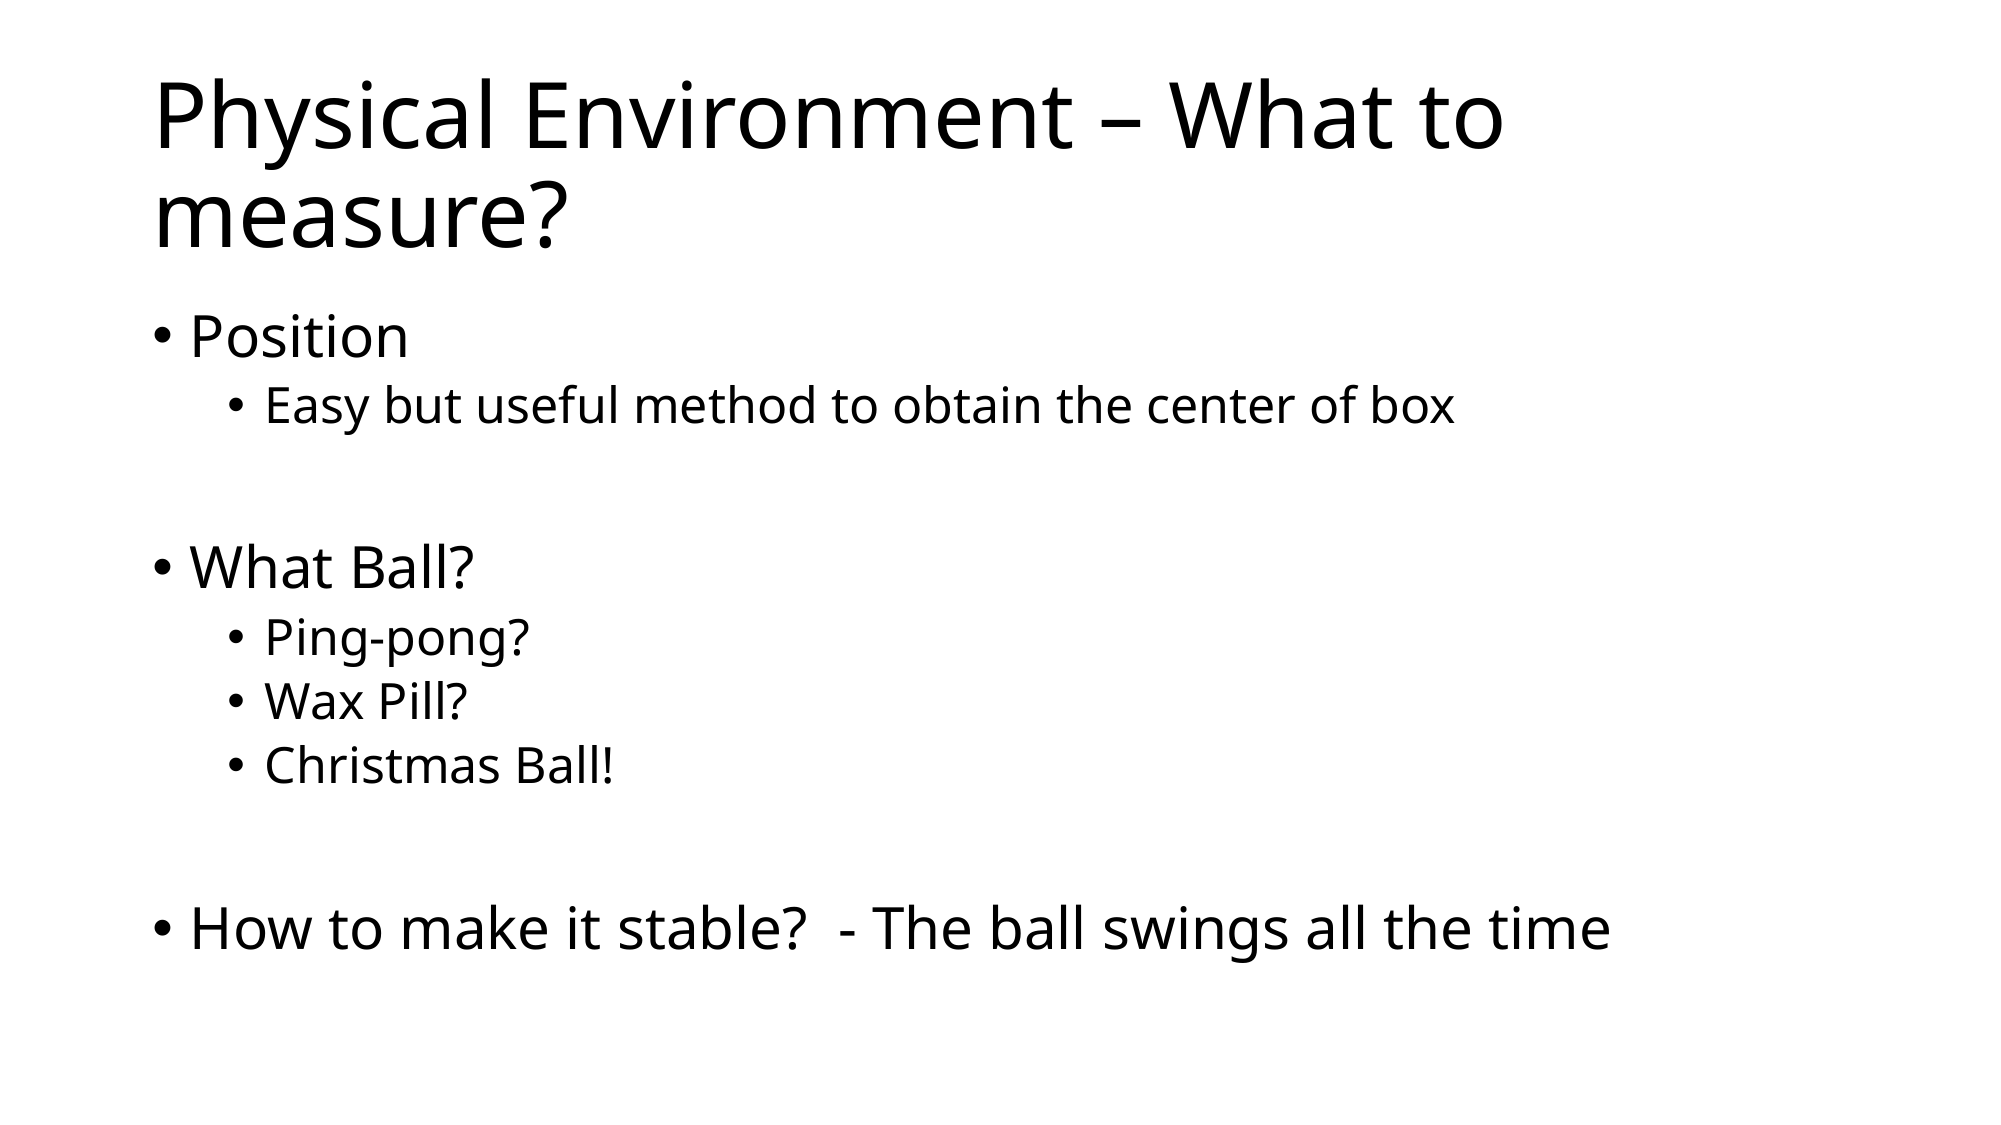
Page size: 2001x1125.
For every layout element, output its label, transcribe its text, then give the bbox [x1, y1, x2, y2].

list Position Easy but useful method to obtain the center of box What Ball? Ping-pong? Wax Pill? Christmas Ball! How to make it stable? - The ball swings all the time [137, 299, 1834, 1014]
title Physical Environment – What to measure? [137, 59, 1863, 278]
